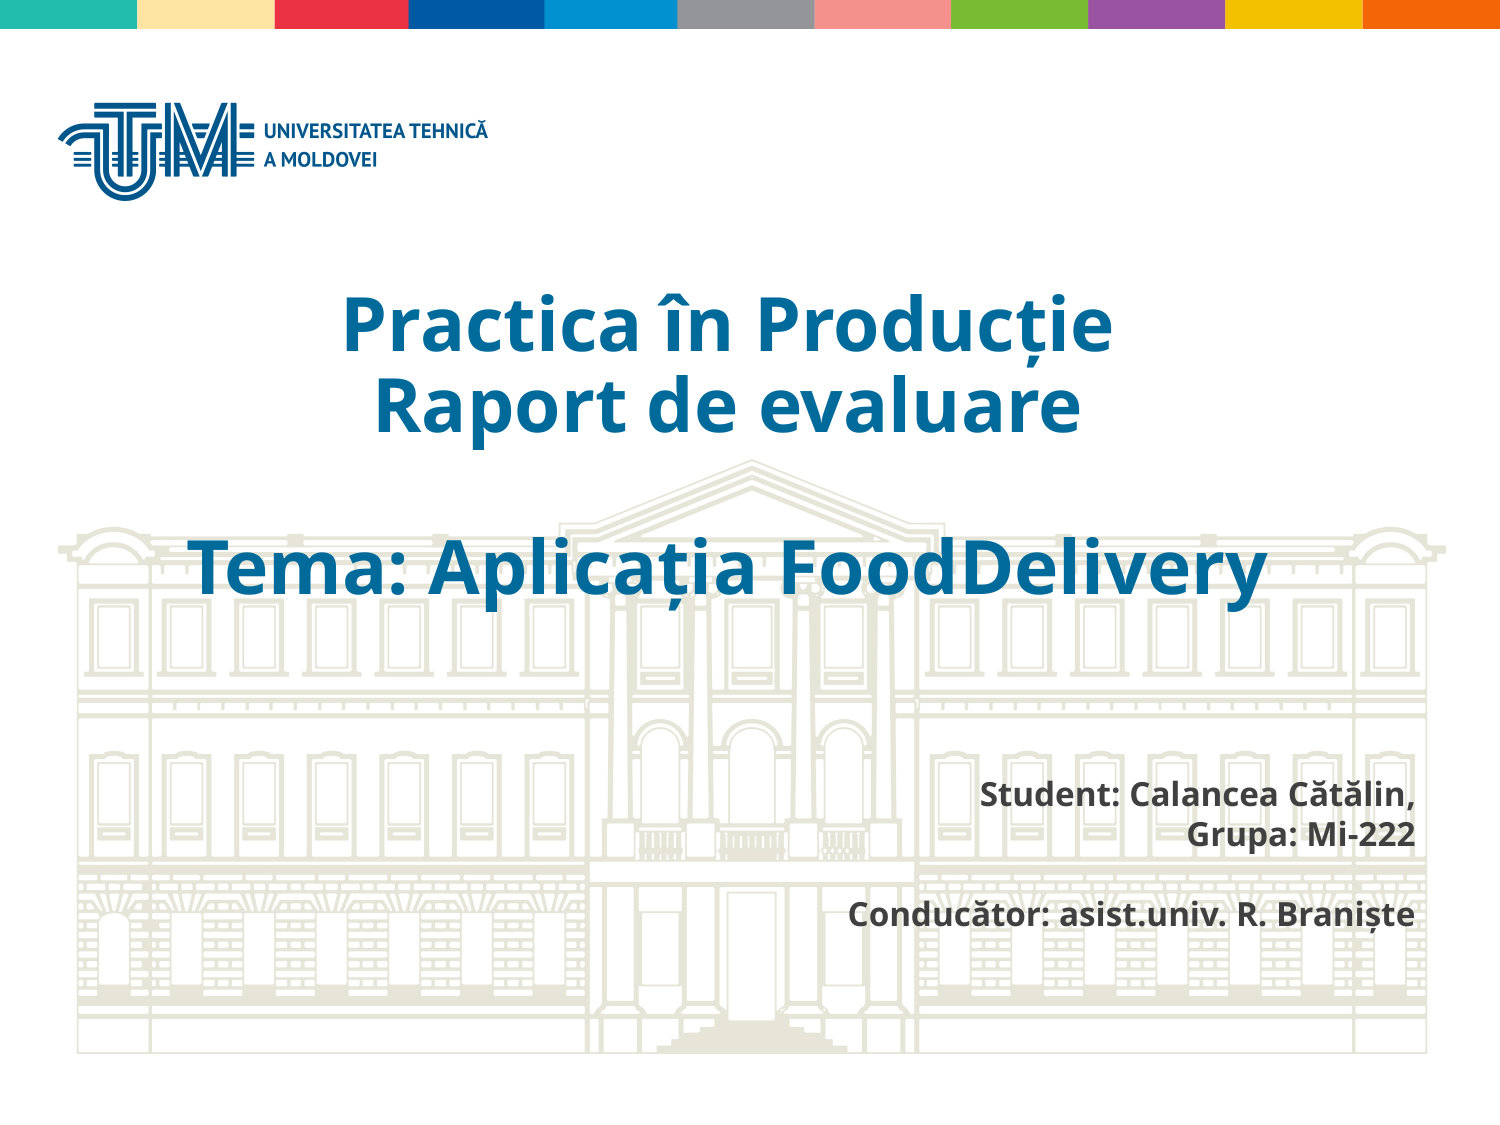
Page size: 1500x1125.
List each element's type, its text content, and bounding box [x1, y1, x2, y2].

picture [0, 0, 1500, 1125]
text_box Practica în Producție Raport de evaluare Tema: Aplicația FoodDelivery [37, 257, 1419, 640]
text_box Student: Calancea Cătălin, Grupa: Mi-222 Conducător: asist.univ. R. Branişte [494, 765, 1431, 980]
